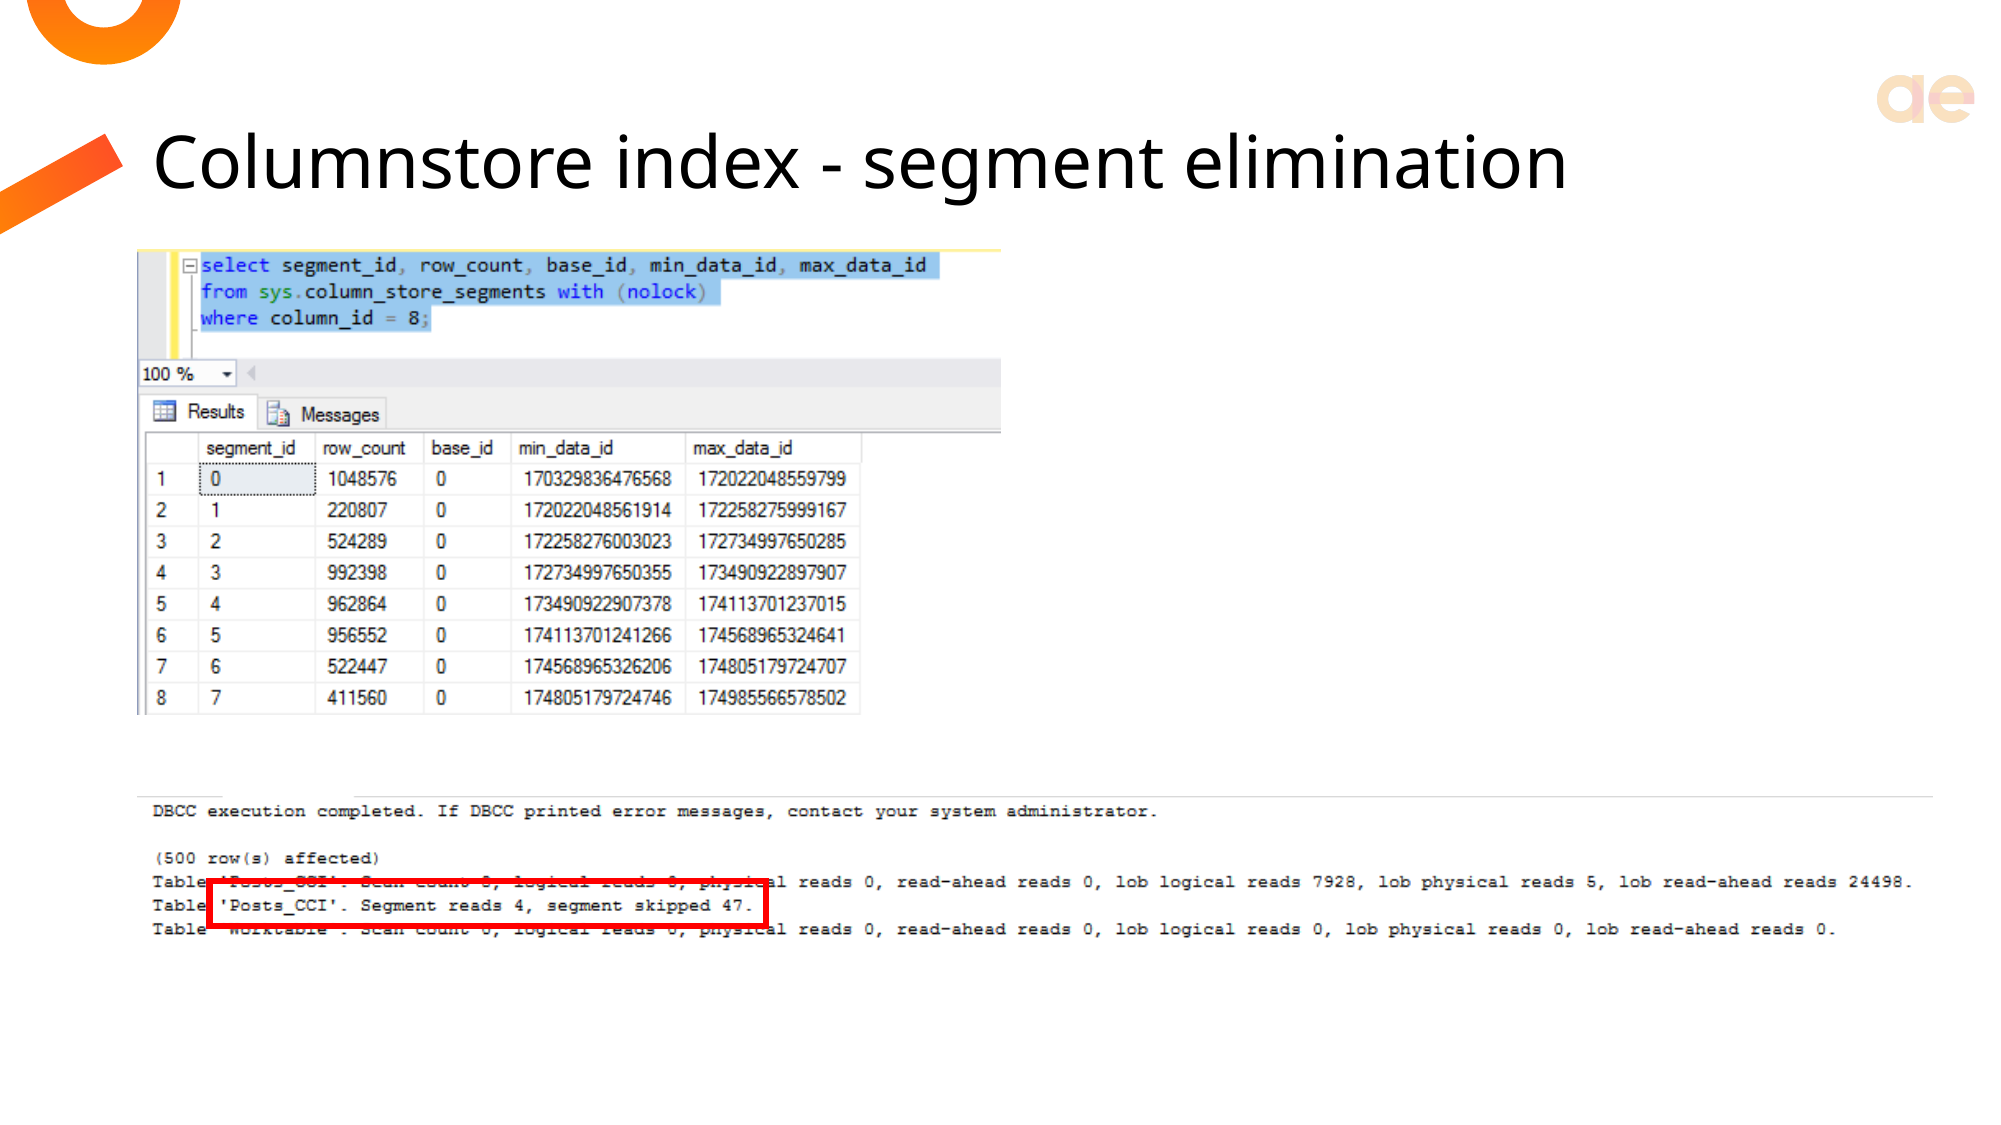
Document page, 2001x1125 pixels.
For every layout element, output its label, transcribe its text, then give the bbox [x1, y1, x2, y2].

picture [1877, 75, 1975, 123]
picture [137, 249, 1001, 715]
title Columnstore index - segment elimination [137, 79, 1863, 212]
picture [137, 796, 1933, 955]
